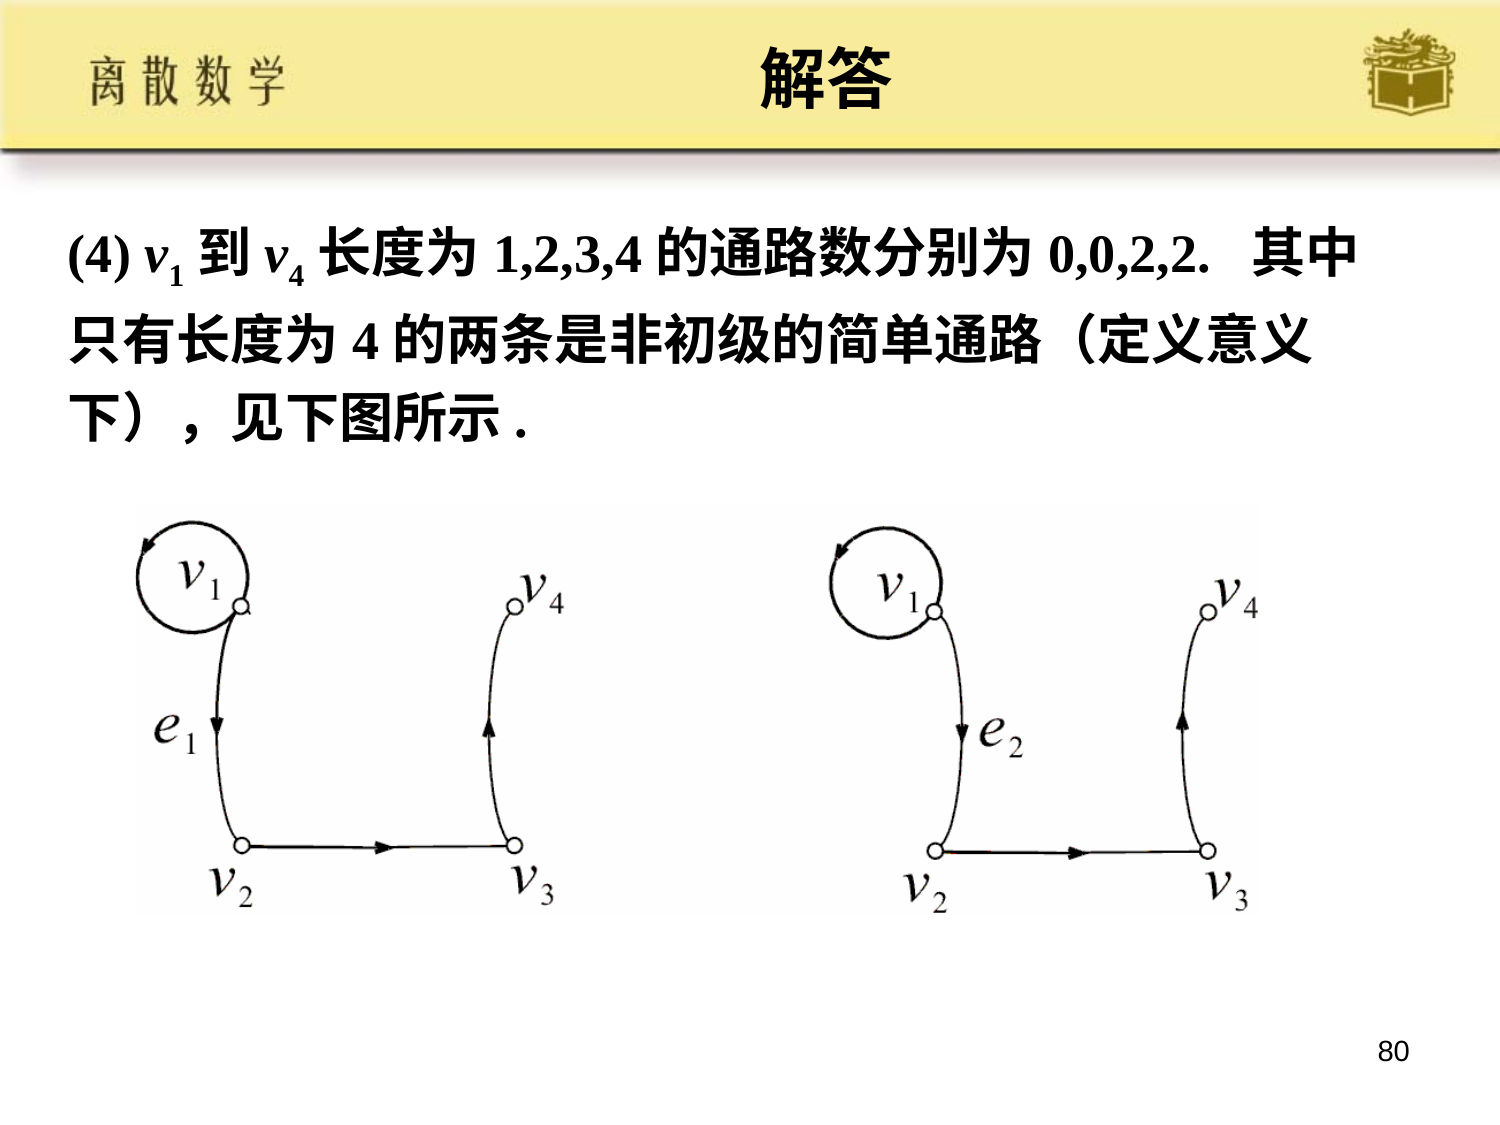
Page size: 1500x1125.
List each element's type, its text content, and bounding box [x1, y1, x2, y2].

picture [0, 0, 1500, 1125]
text_box (4) v1到v4长度为1,2,3,4的通路数分别为0,0,2,2. 其中只有长度为4的两条是非初级的简单通路（定义意义下），见下图所示. [53, 196, 1424, 456]
slide_number 80 [1074, 1024, 1425, 1103]
text_box 解答 [324, 42, 1329, 112]
